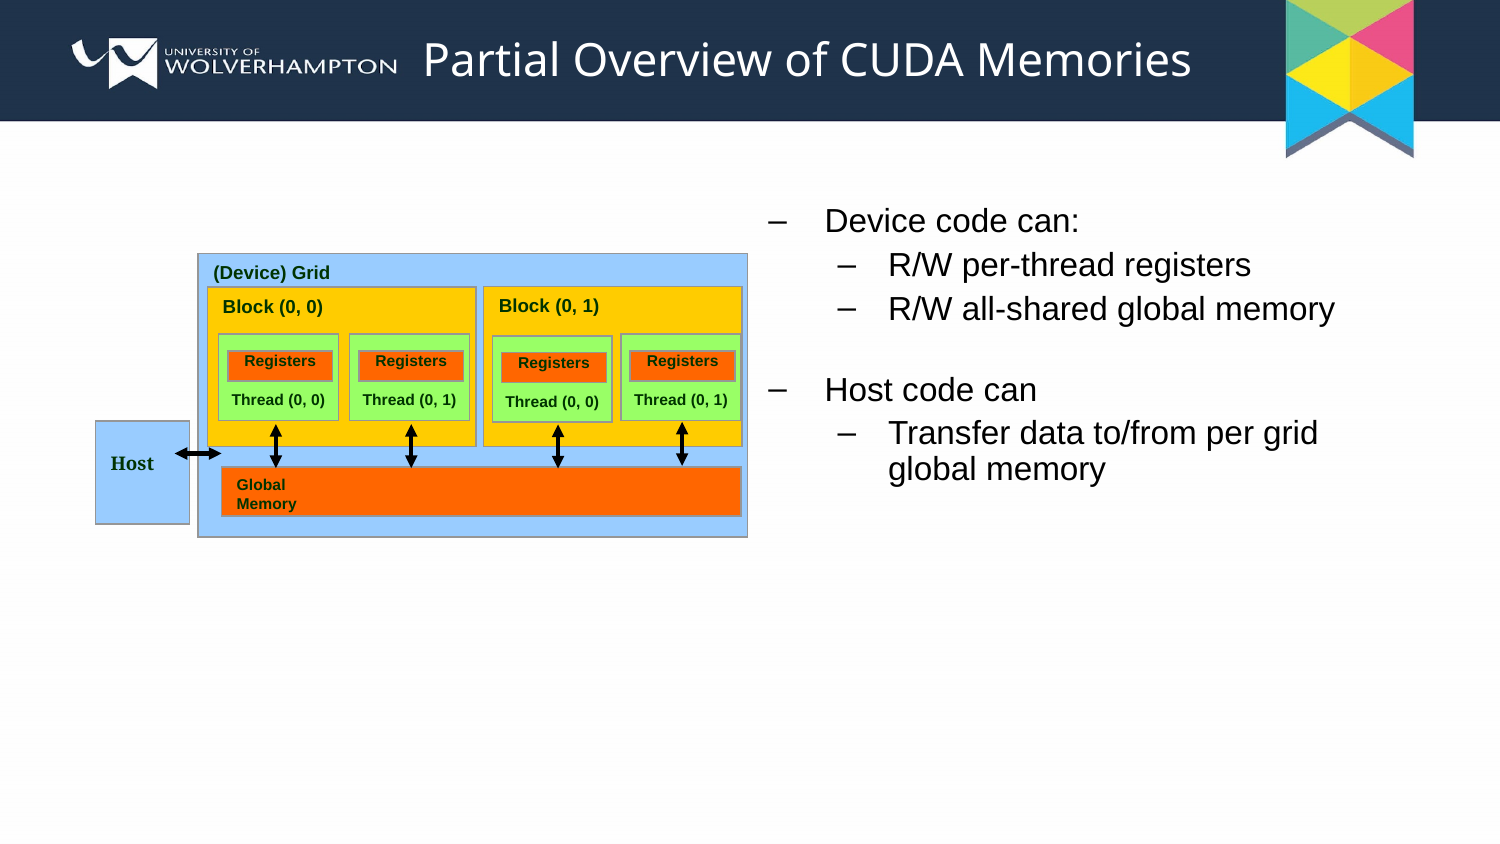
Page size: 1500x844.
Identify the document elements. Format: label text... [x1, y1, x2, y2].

text_box Registers [630, 350, 736, 381]
text_box Thread (0, 0) [492, 335, 613, 422]
text_box (Device) Grid [198, 253, 748, 538]
picture [0, 0, 1500, 844]
text_box Thread (0, 1) [621, 334, 741, 421]
title Partial Overview of CUDA Memories [407, 23, 1277, 95]
text_box Registers [358, 350, 464, 381]
text_box Registers [501, 352, 607, 383]
text_box Registers [227, 350, 333, 381]
text_box Block (0, 1) [483, 286, 743, 447]
text_box Global Memory [221, 467, 741, 517]
text_box Thread (0, 0) [218, 334, 339, 421]
text_box Host [95, 421, 190, 524]
text_box Thread (0, 1) [349, 334, 470, 421]
text_box Device code can: R/W per-thread registers R/W all-shared global memory Host code can Transfer data to/from per grid global memory [753, 196, 1383, 680]
text_box Block (0, 0) [207, 286, 477, 447]
